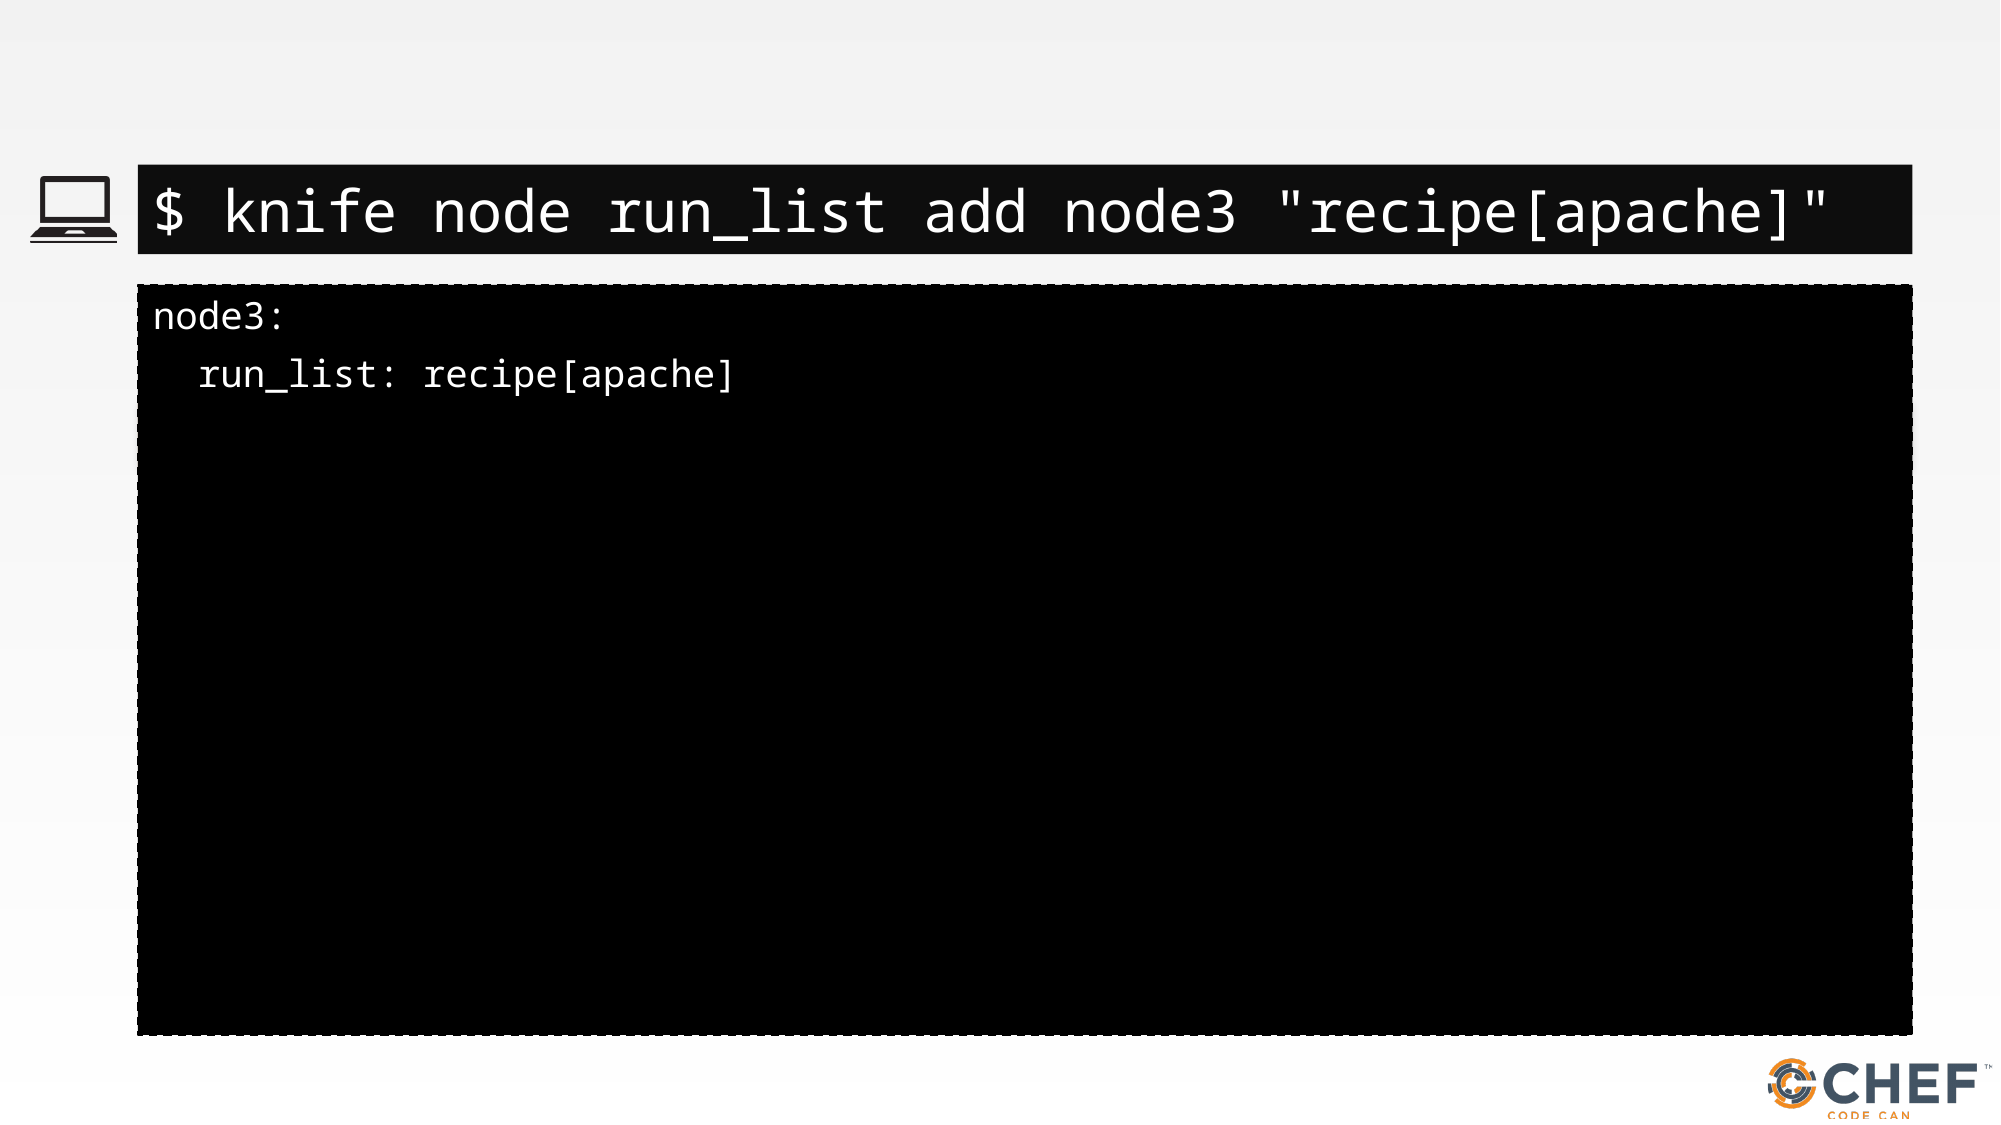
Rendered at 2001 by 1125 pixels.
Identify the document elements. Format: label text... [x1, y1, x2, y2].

list node3: run_list: recipe[apache] [137, 284, 1913, 1036]
list $ knife node run_list add node3 "recipe[apache]" [137, 164, 1913, 255]
